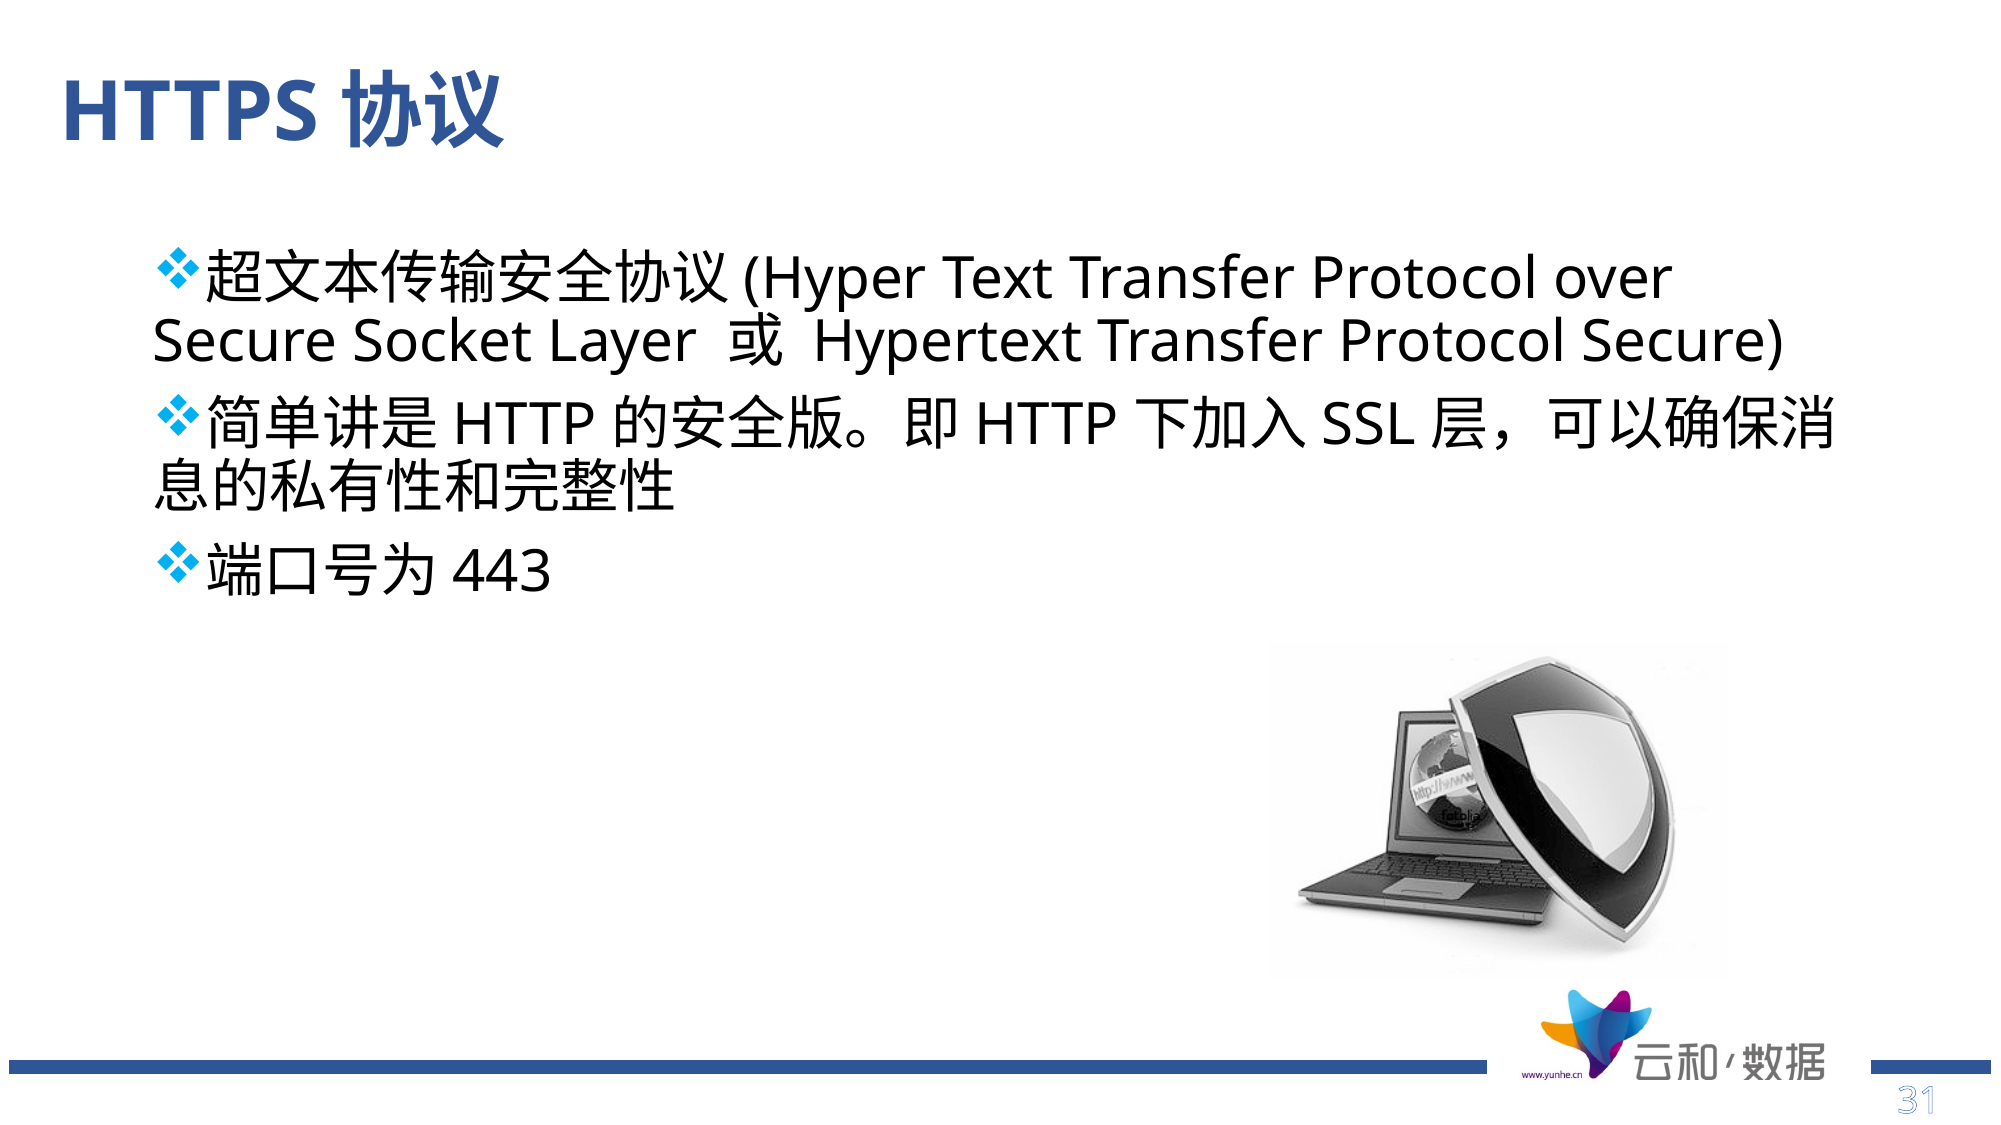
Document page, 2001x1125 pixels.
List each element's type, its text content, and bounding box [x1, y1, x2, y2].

picture [1267, 642, 1731, 979]
picture [1504, 981, 1845, 1106]
list 超文本传输安全协议(Hyper Text Transfer Protocol over Secure Socket Layer 或 Hypertext Transfer Protocol Secure) 简单讲是HTTP的安全版。即HTTP下加入SSL层，可以确保消息的私有性和完整性 端口号为443 [137, 240, 1863, 955]
title HTTPS协议 [44, 4, 1770, 222]
